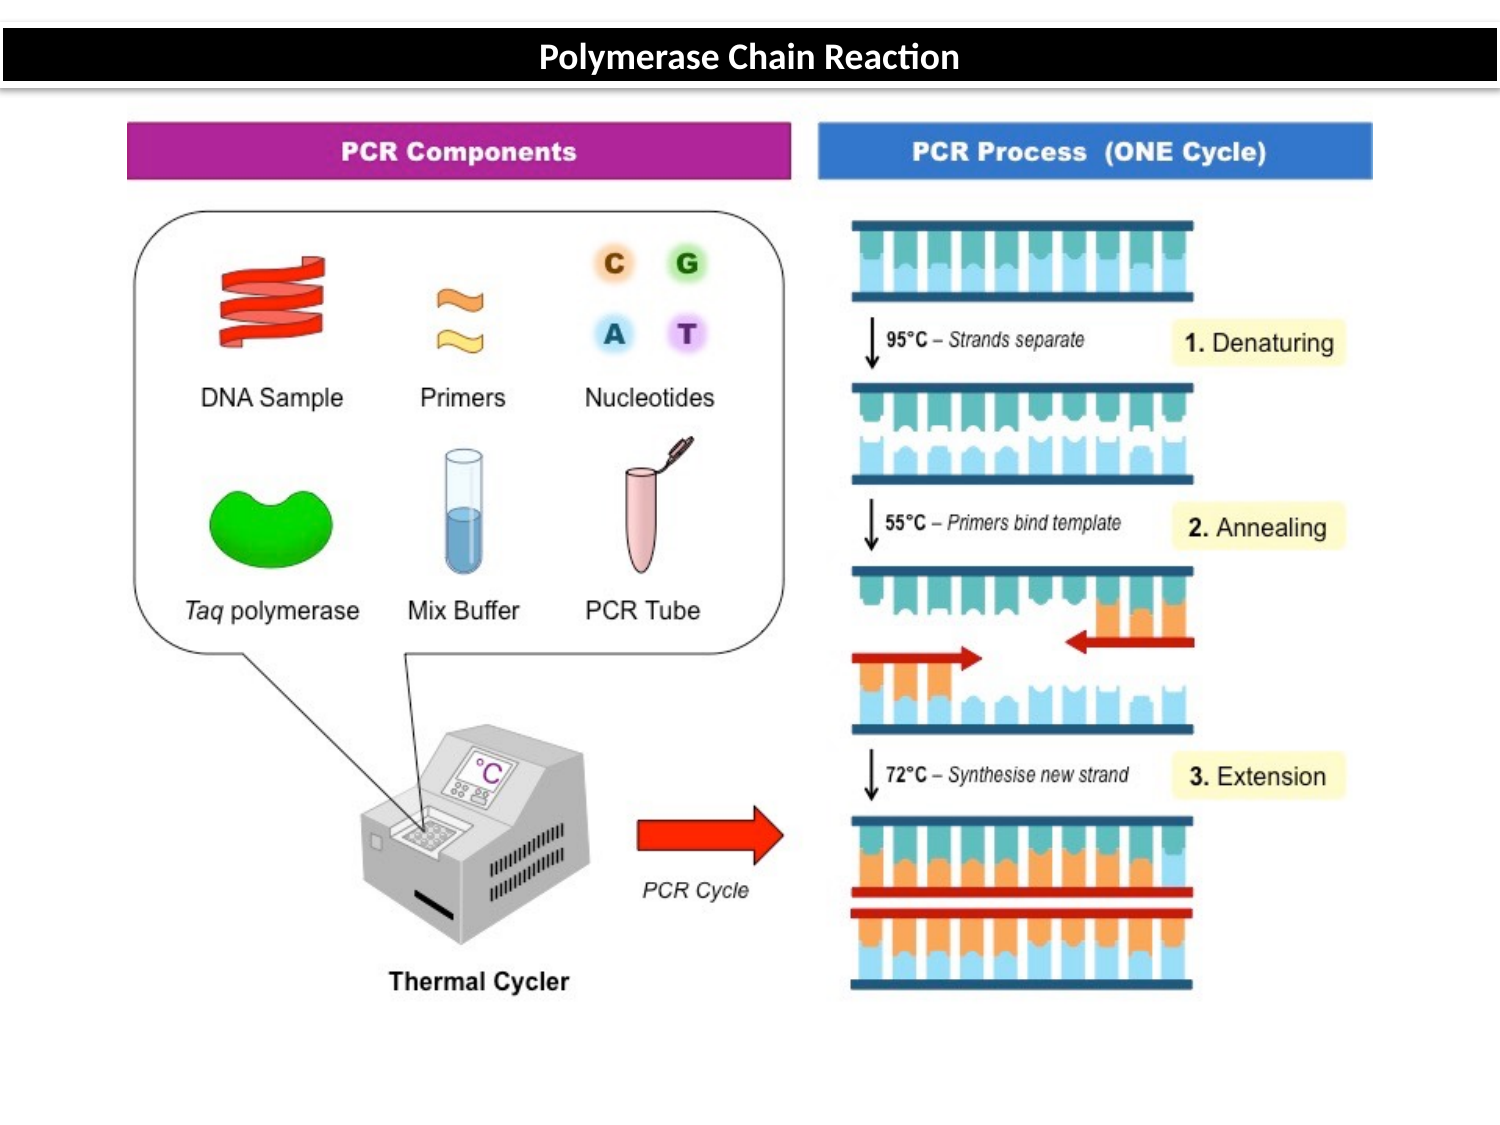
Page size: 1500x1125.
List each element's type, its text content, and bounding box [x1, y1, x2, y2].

text_box Polymerase Chain Reaction [0, 22, 1500, 88]
picture [127, 100, 1373, 1025]
